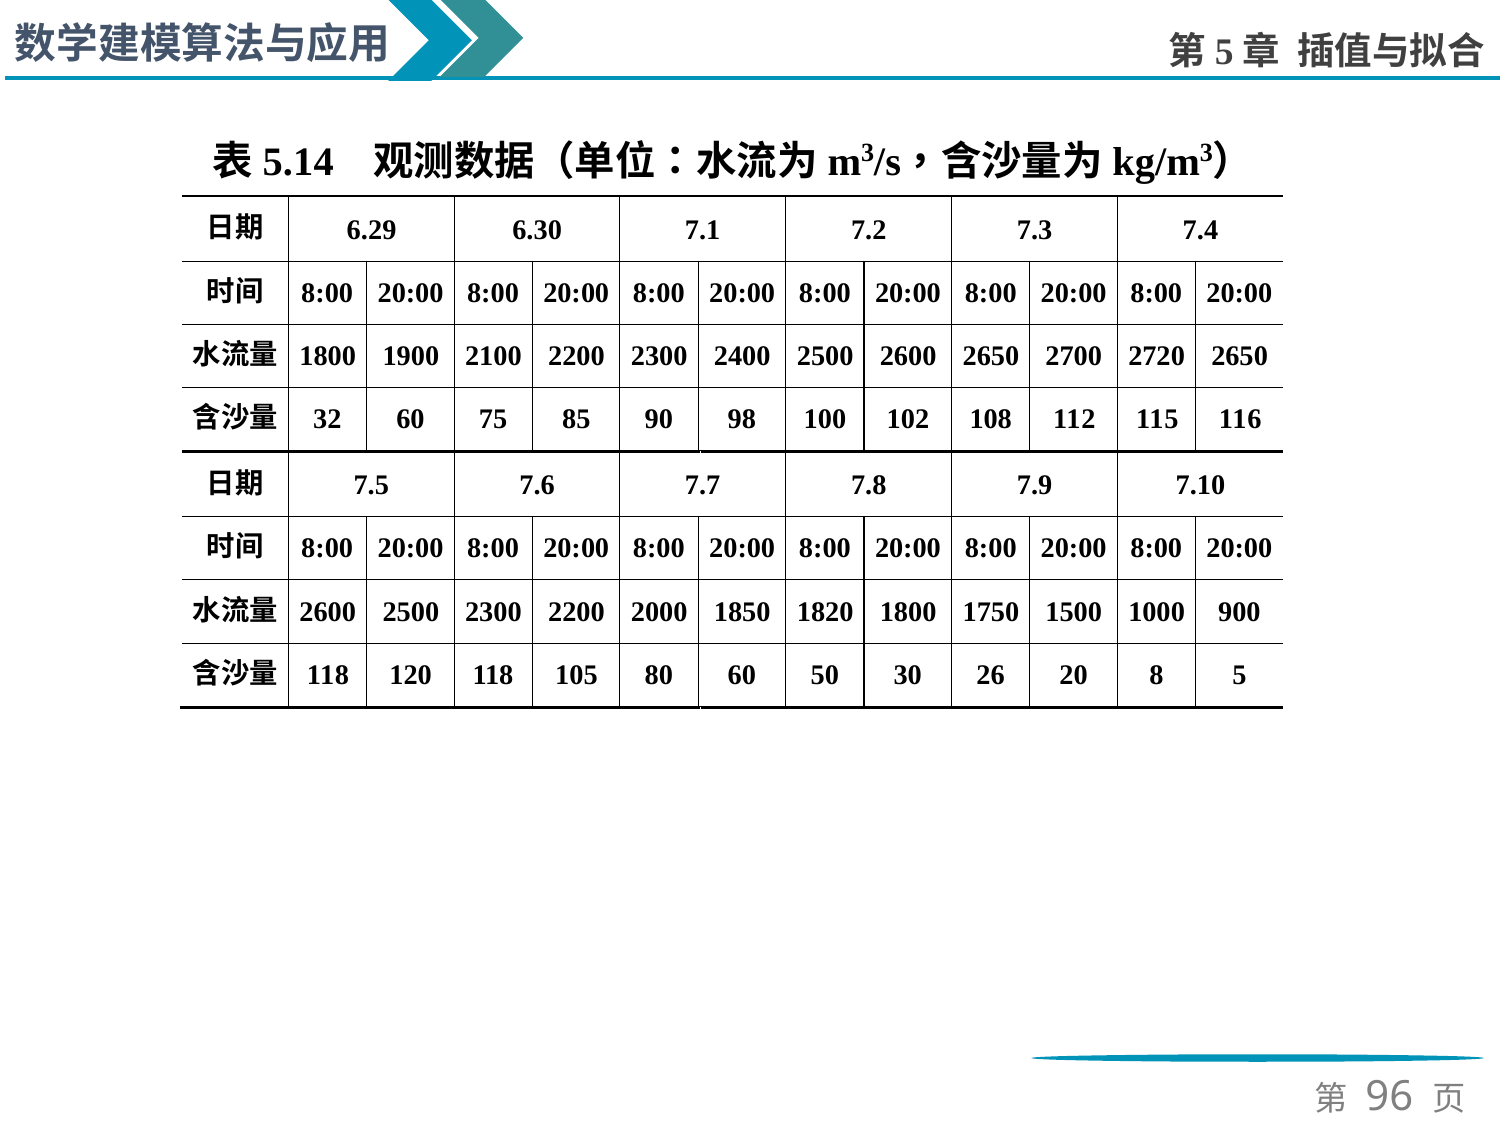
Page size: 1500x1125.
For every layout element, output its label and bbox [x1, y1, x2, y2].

text_box [87, 132, 1377, 804]
